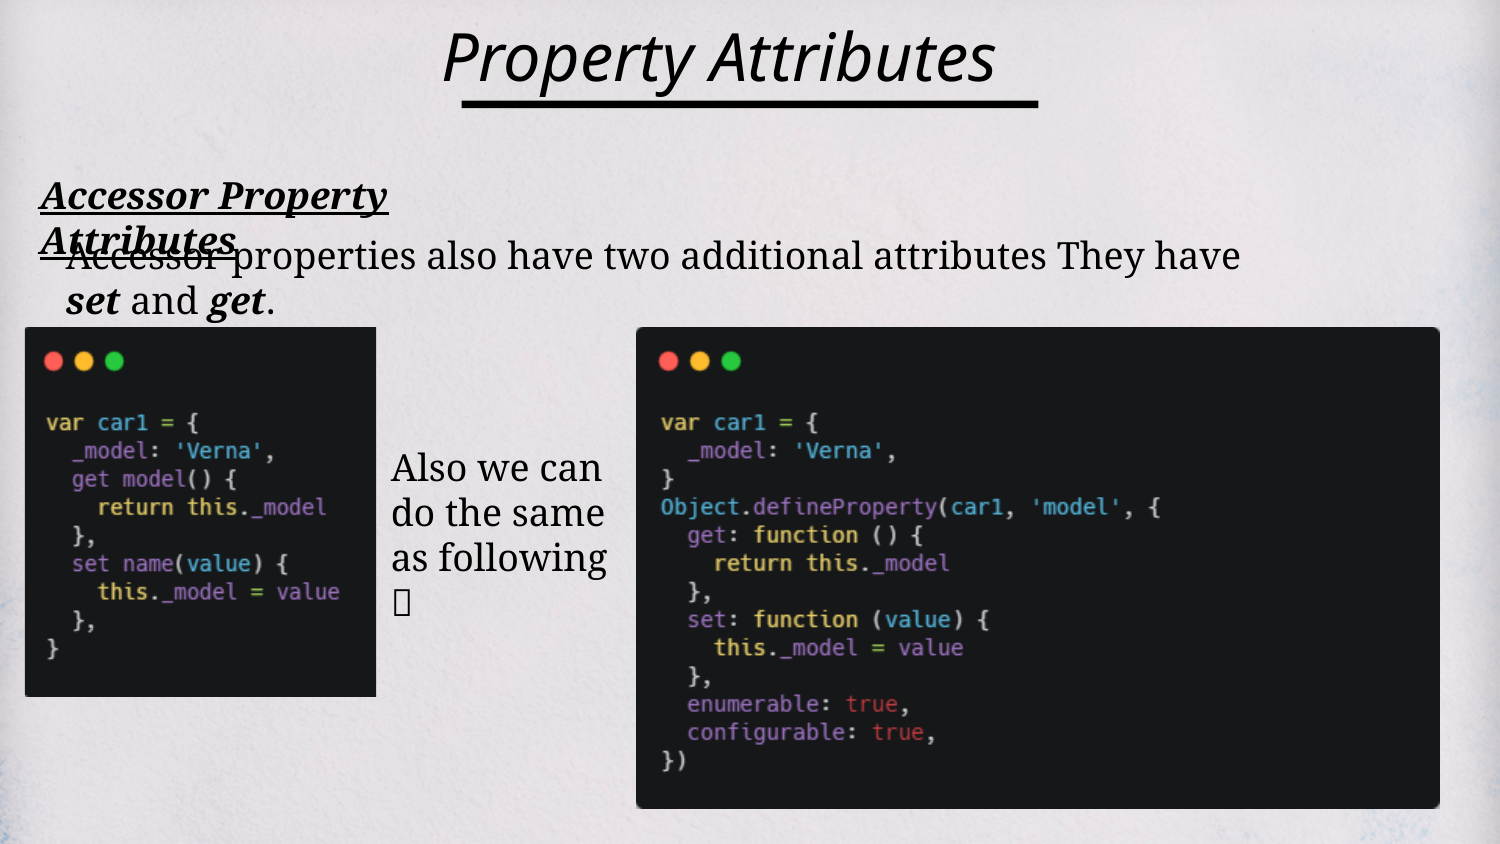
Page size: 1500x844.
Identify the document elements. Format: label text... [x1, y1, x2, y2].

text_box Accessor Property Attributes [24, 164, 525, 269]
text_box Also we can do the same as following  [381, 436, 631, 632]
text_box [461, 100, 1039, 109]
text_box Property Attributes [425, 0, 1074, 125]
picture [0, 0, 1500, 844]
text_box Accessor properties also have two additional attributes They have set and get. [50, 224, 1301, 330]
